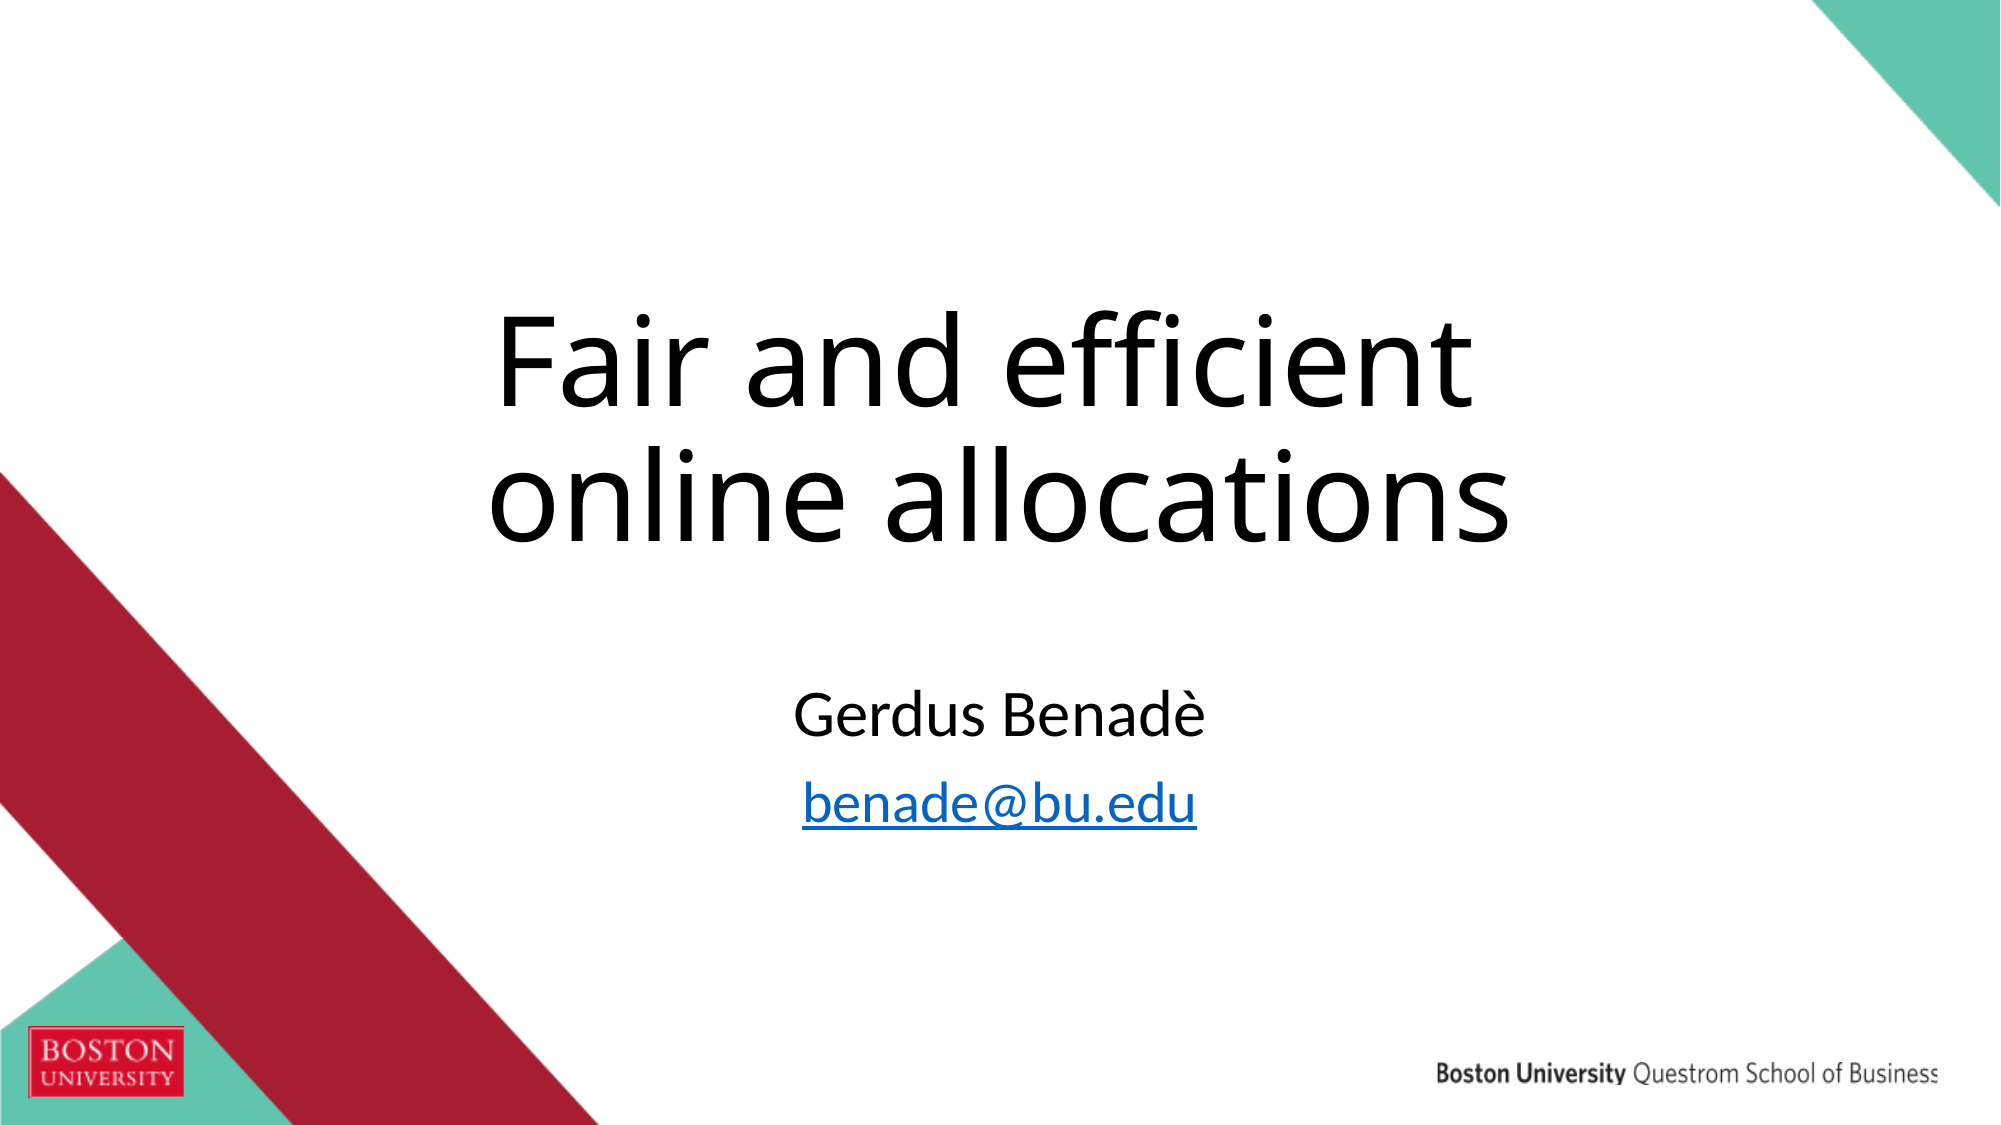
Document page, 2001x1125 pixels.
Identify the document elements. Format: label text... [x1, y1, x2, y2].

picture [0, 472, 675, 1125]
title Fair and efficient online allocations [249, 184, 1750, 576]
picture [1721, 0, 2000, 245]
subtitle Gerdus Benadè benade@bu.edu [249, 590, 1750, 863]
